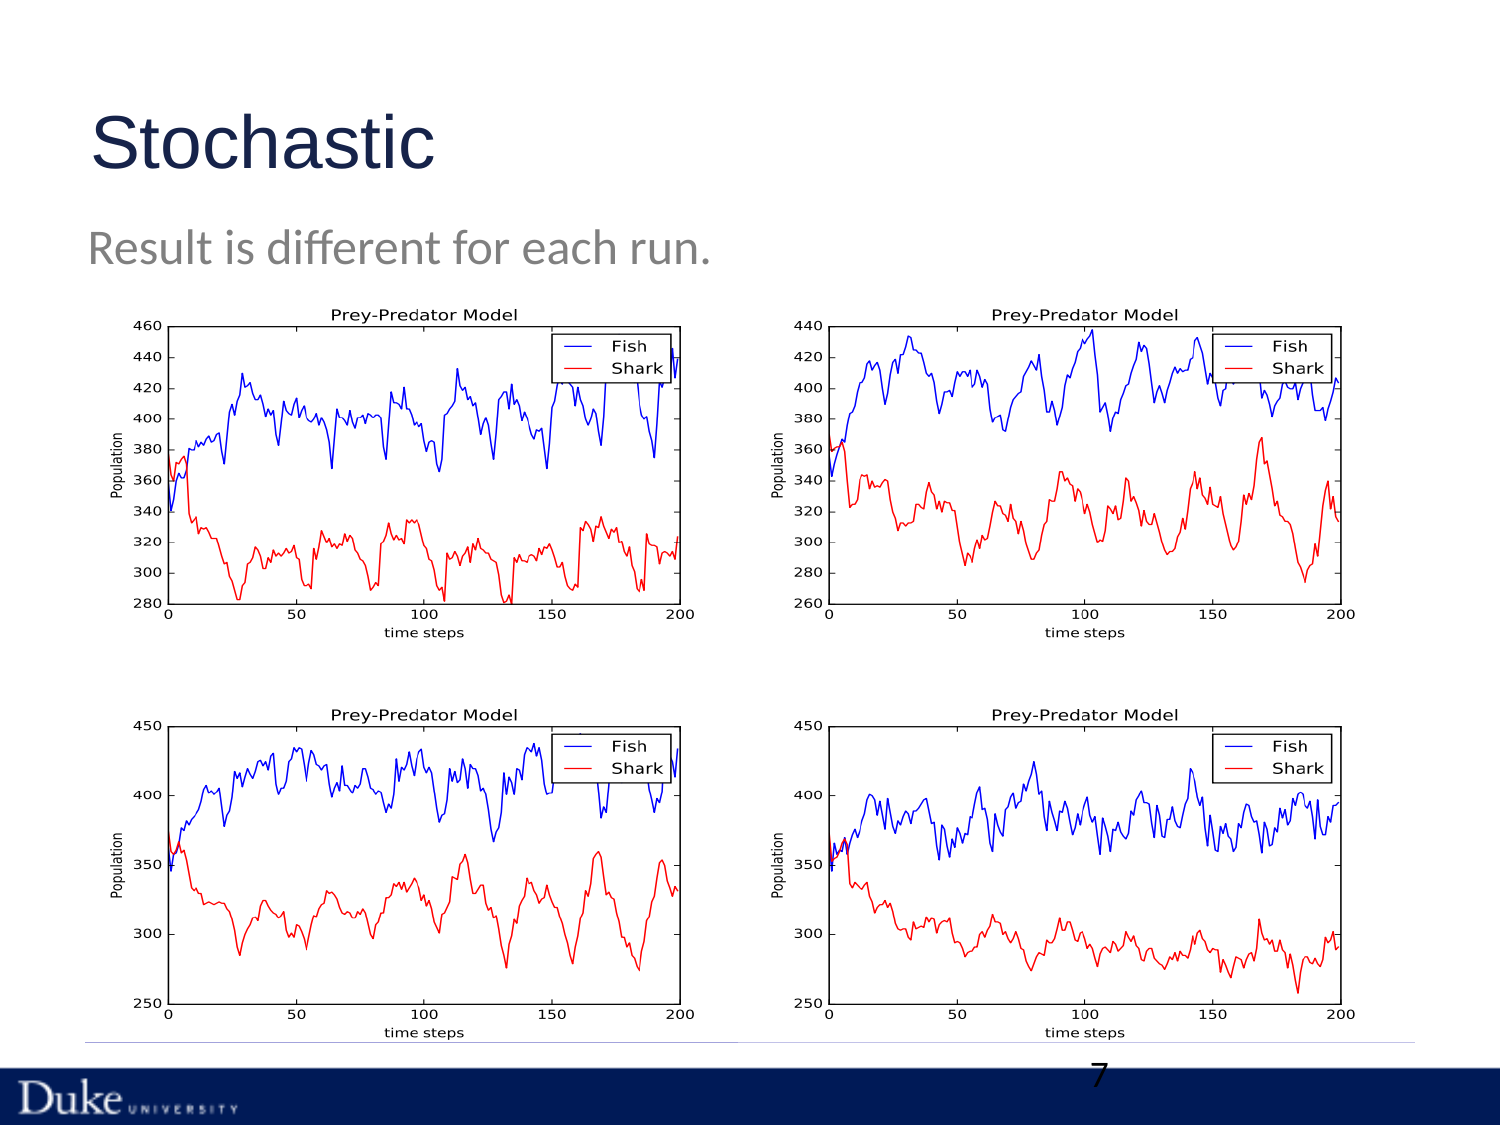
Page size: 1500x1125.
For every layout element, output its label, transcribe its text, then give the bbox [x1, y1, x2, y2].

slide_number 7 [1074, 1042, 1425, 1103]
list Result is different for each run. [61, 206, 1425, 1005]
title Stochastic [75, 45, 1425, 206]
picture [0, 0, 1500, 1125]
